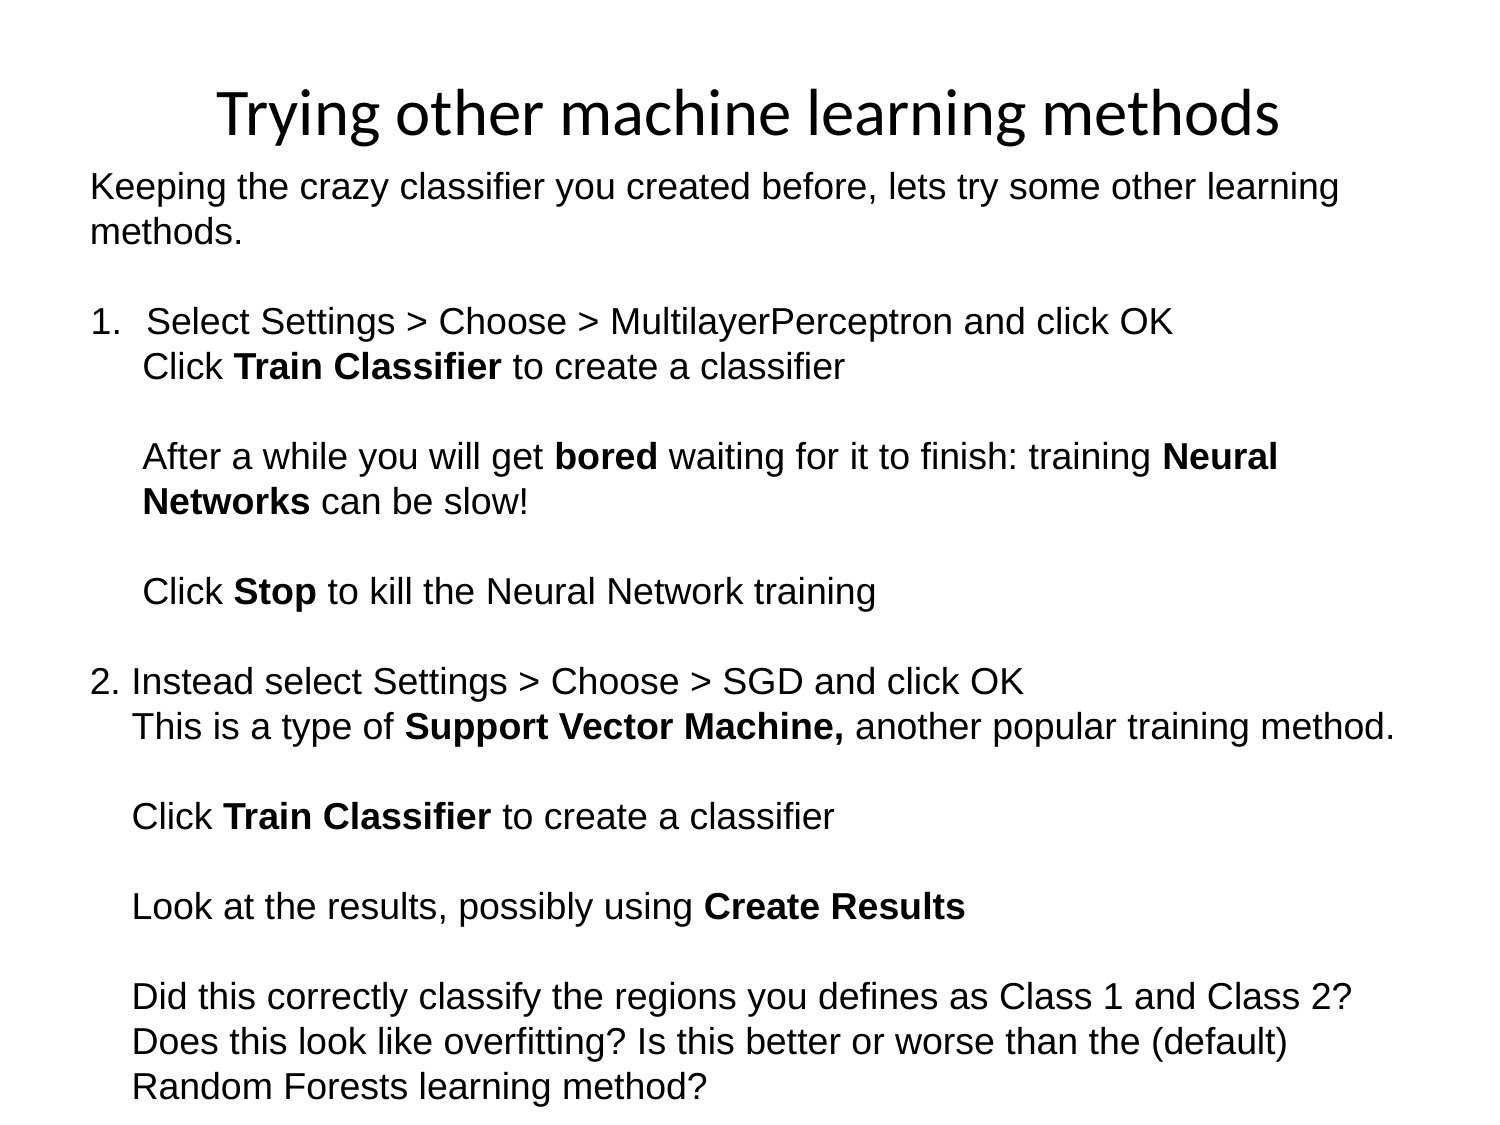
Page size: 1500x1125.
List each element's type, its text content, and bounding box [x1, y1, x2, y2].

text_box Keeping the crazy classifier you created before, lets try some other learning methods. Select Settings > Choose > MultilayerPerceptron and click OK Click Train Classifier to create a classifier After a while you will get bored waiting for it to finish: training Neural Networks can be slow! Click Stop to kill the Neural Network training 2. Instead select Settings > Choose > SGD and click OK This is a type of Support Vector Machine, another popular training method. Click Train Classifier to create a classifier Look at the results, possibly using Create Results Did this correctly classify the regions you defines as Class 1 and Class 2? Does this look like overfitting? Is this better or worse than the (default) Random Forests learning method? [75, 154, 1433, 1125]
text_box Trying other machine learning methods [74, 45, 1424, 172]
